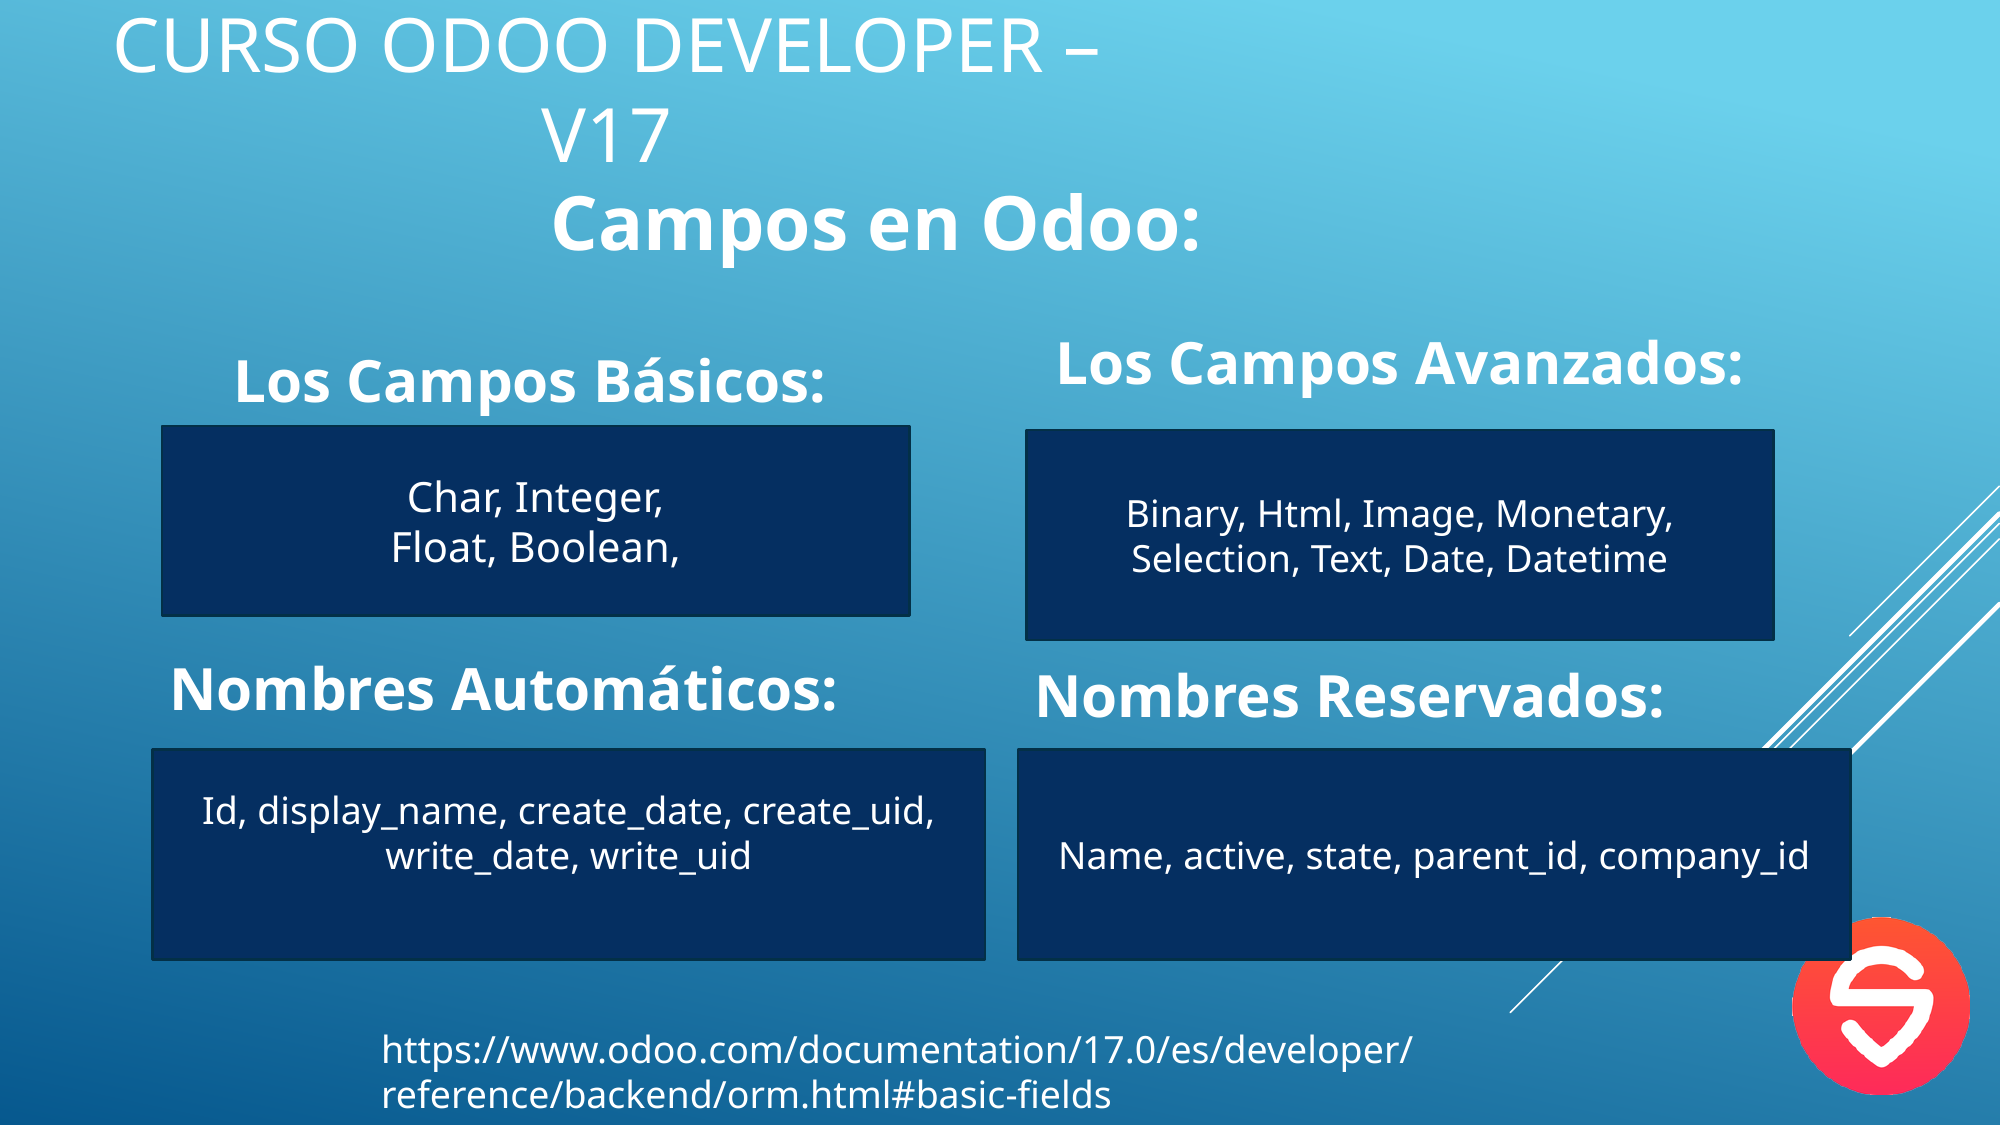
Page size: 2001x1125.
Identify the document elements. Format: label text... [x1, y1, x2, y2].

text_box Id, display_name, create_date, create_uid, write_date, write_uid [151, 748, 986, 961]
text_box https://www.odoo.com/documentation/17.0/es/developer/reference/backend/orm.html#basic-fields [366, 1018, 1519, 1124]
text_box Char, Integer, Float, Boolean, [161, 425, 911, 617]
text_box Los Campos Avanzados: [1040, 318, 1760, 404]
text_box Binary, Html, Image, Monetary, Selection, Text, Date, Datetime [1025, 429, 1775, 641]
title Curso odoo developer – v17 [36, 31, 1178, 144]
text_box Campos en Odoo: [535, 168, 1290, 273]
text_box Nombres Reservados: [1019, 652, 1681, 737]
text_box Los Campos Básicos: [218, 336, 842, 422]
text_box Name, active, state, parent_id, company_id [1017, 748, 1852, 961]
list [1792, 917, 1970, 1095]
text_box Nombres Automáticos: [154, 644, 853, 729]
